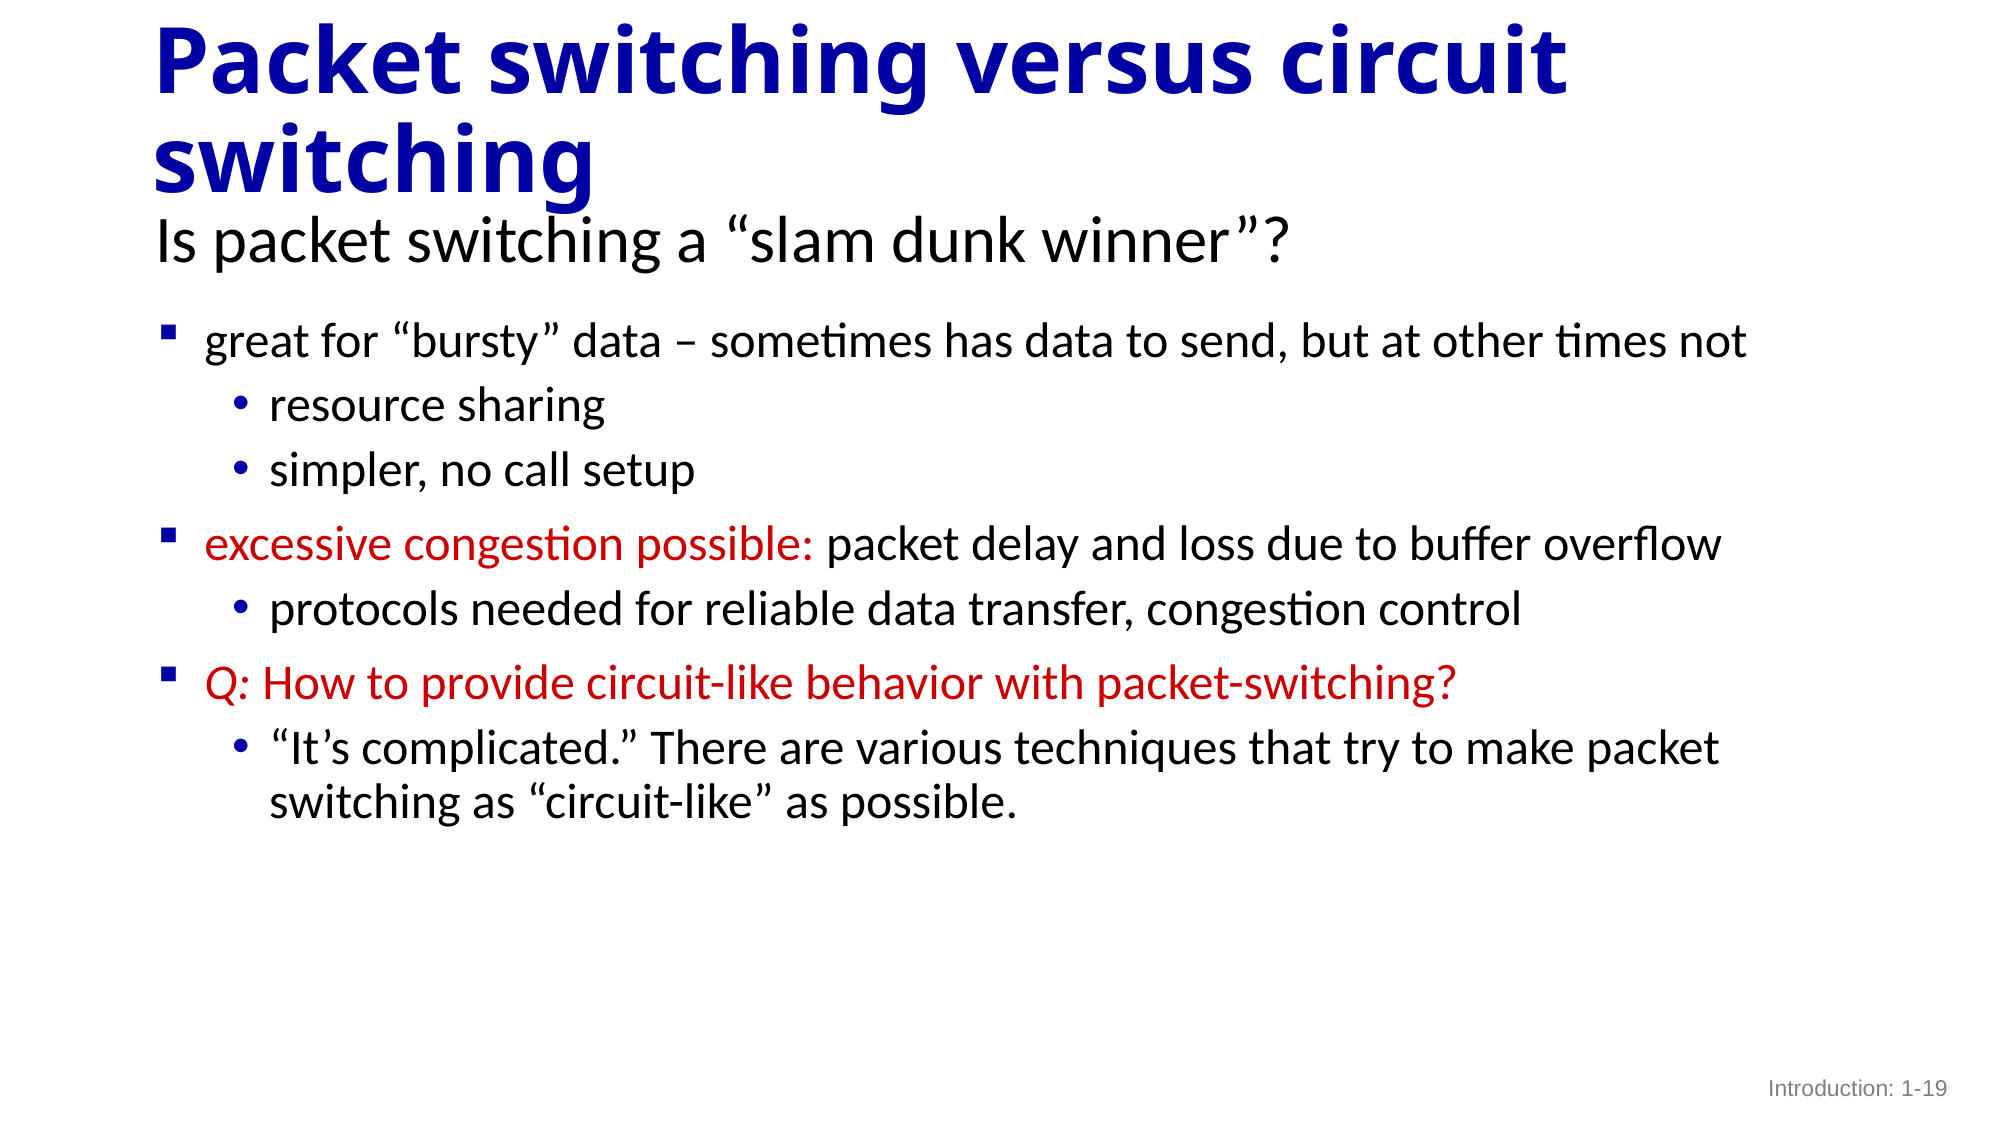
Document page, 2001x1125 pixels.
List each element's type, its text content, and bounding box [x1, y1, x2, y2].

slide_number Introduction: 1-19 [1512, 1057, 1963, 1117]
text_box great for “bursty” data – sometimes has data to send, but at other times not resource sharing simpler, no call setup excessive congestion possible: packet delay and loss due to buffer overflow protocols needed for reliable data transfer, congestion control Q: How to provide circuit-like behavior with packet-switching? “It’s complicated.” There are various techniques that try to make packet switching as “circuit-like” as possible. [142, 306, 1860, 1070]
text_box Is packet switching a “slam dunk winner”? [118, 197, 1369, 298]
title Packet switching versus circuit switching [137, 40, 1863, 187]
